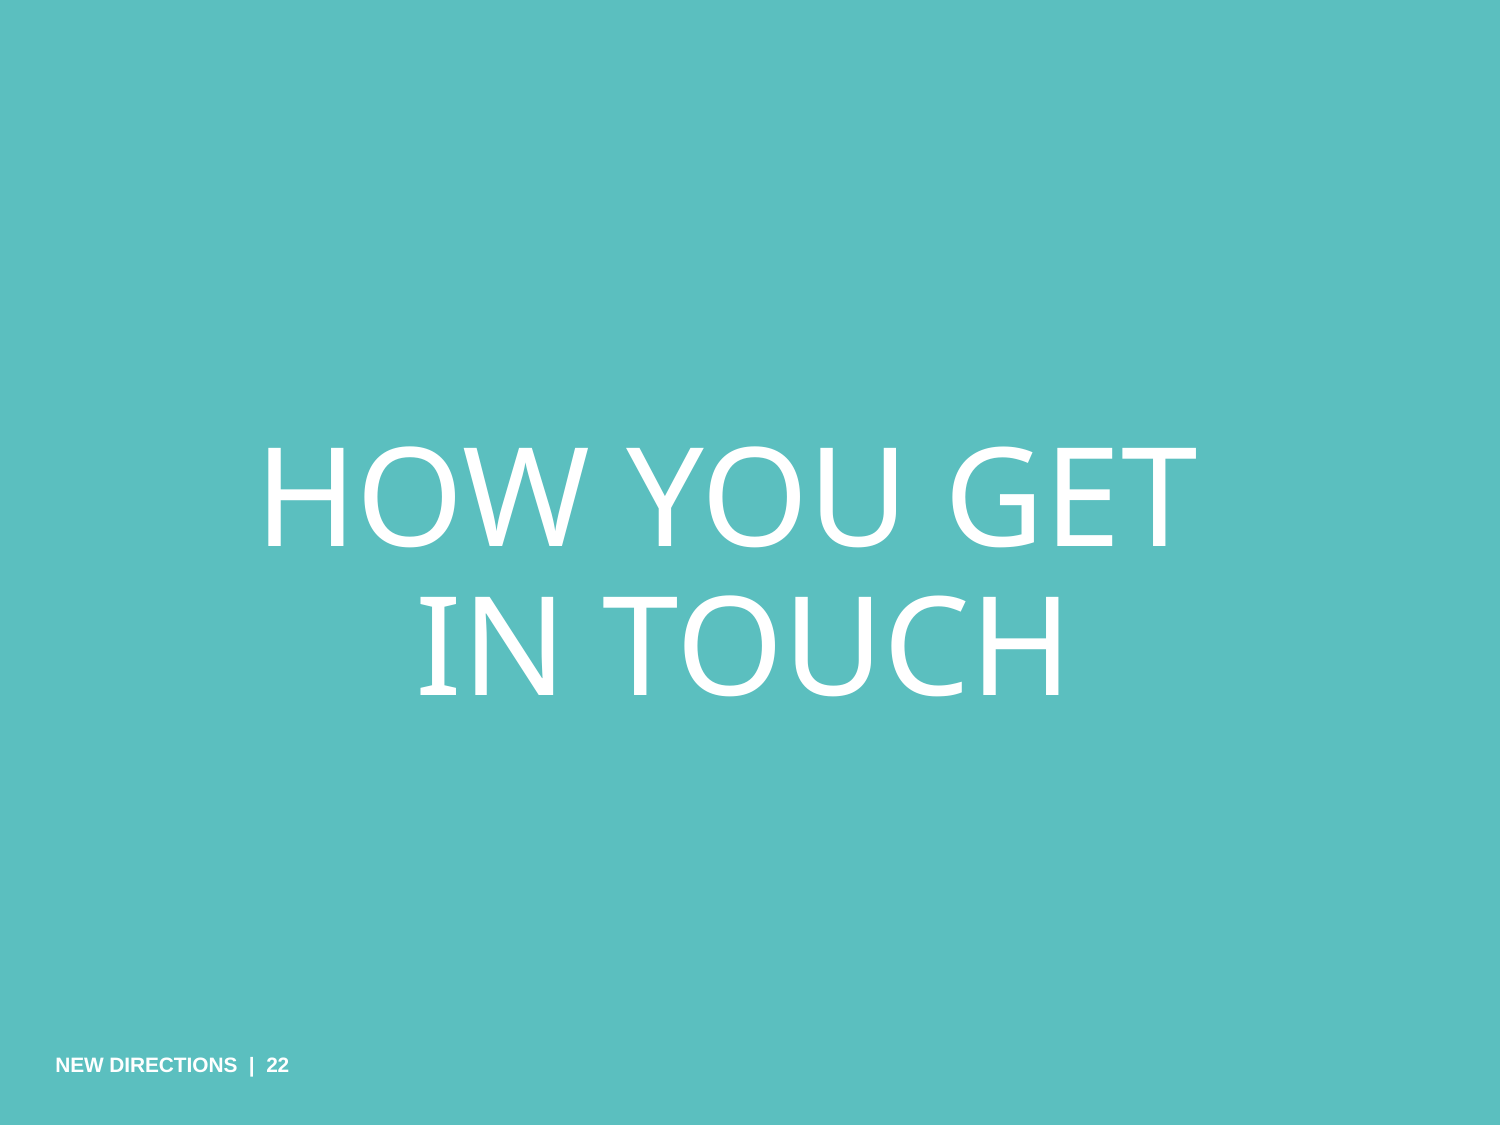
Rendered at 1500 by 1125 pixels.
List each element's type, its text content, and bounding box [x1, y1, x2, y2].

list HOW YOU GET IN TOUCH [65, 65, 1424, 982]
